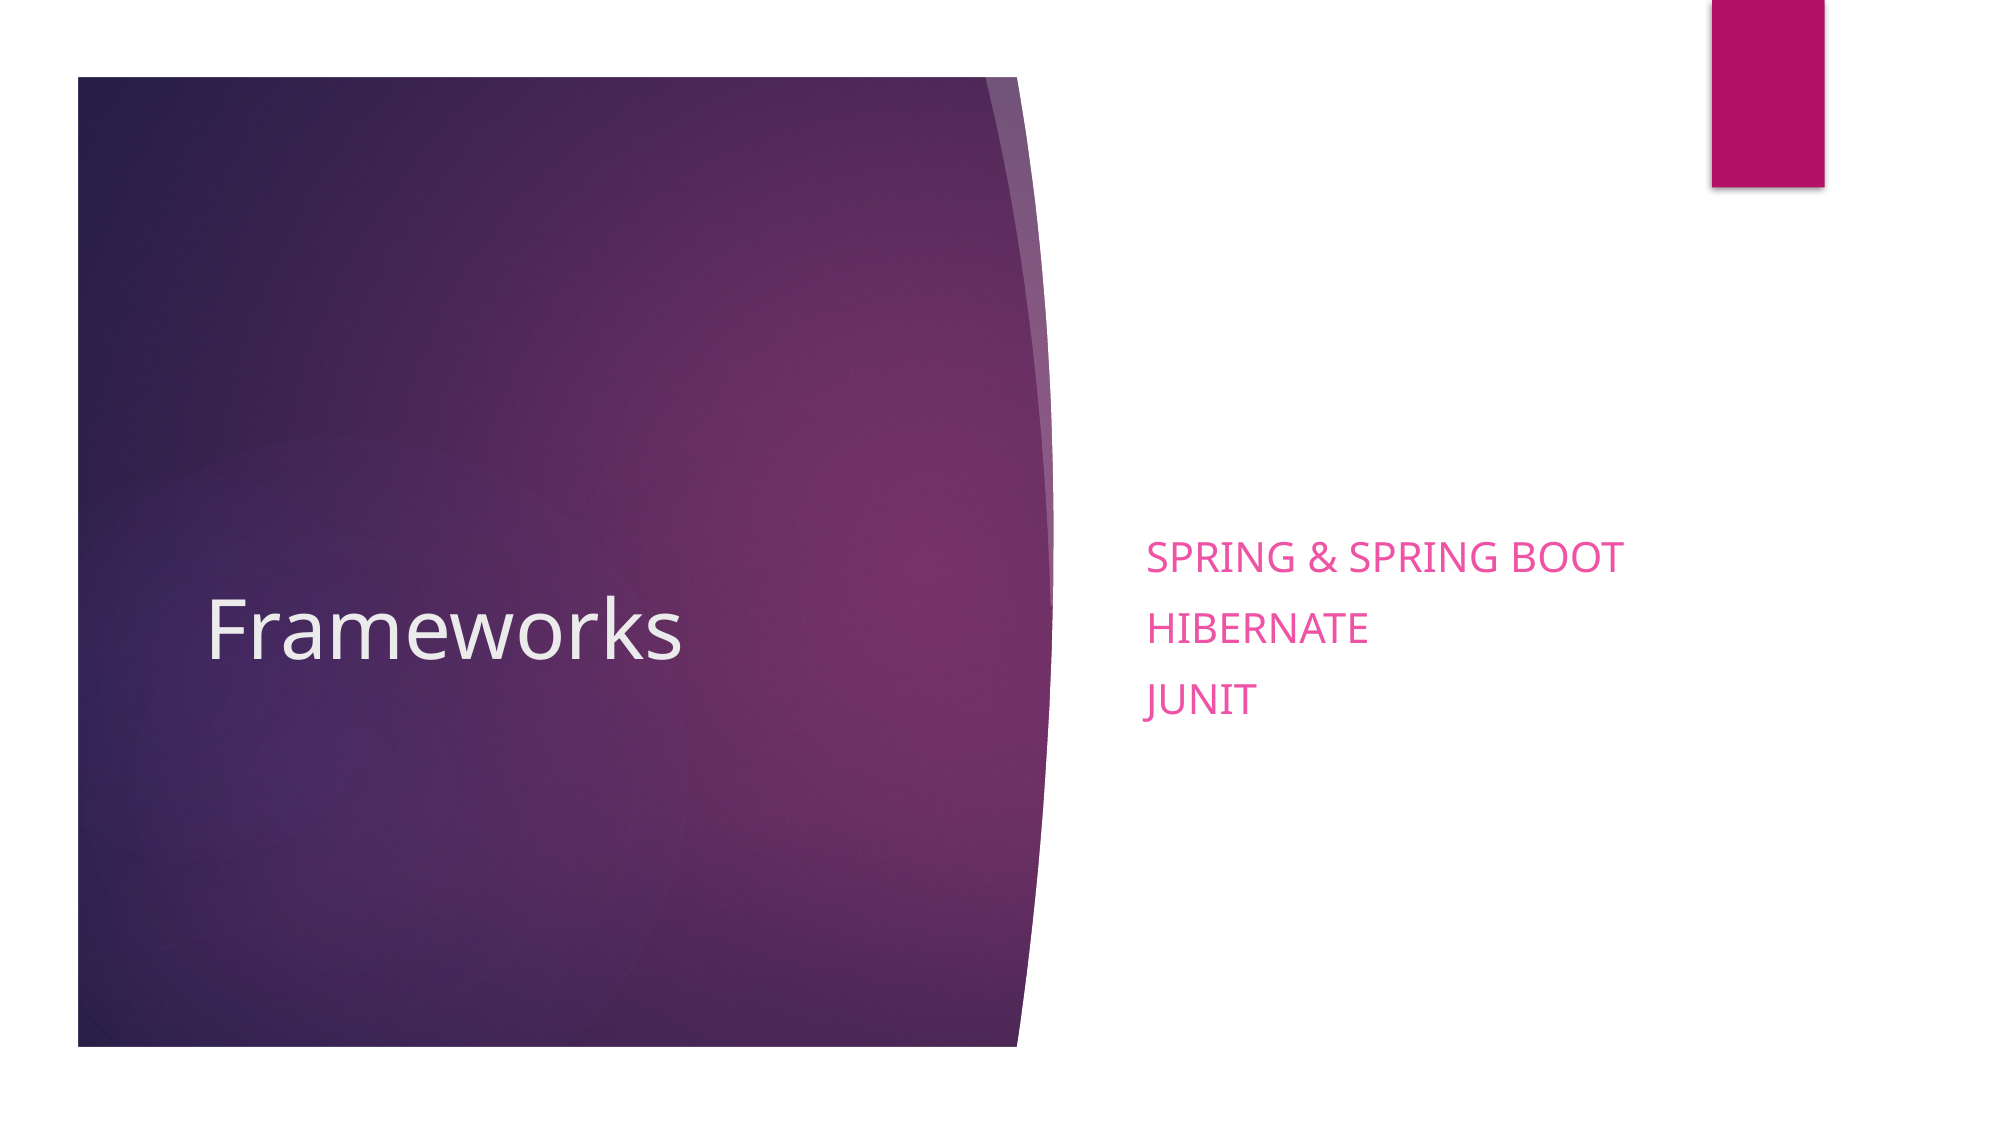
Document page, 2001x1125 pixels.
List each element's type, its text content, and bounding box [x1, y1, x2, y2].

list Spring & spring boot Hibernate Junit [1131, 439, 1748, 814]
title Frameworks [189, 439, 904, 814]
